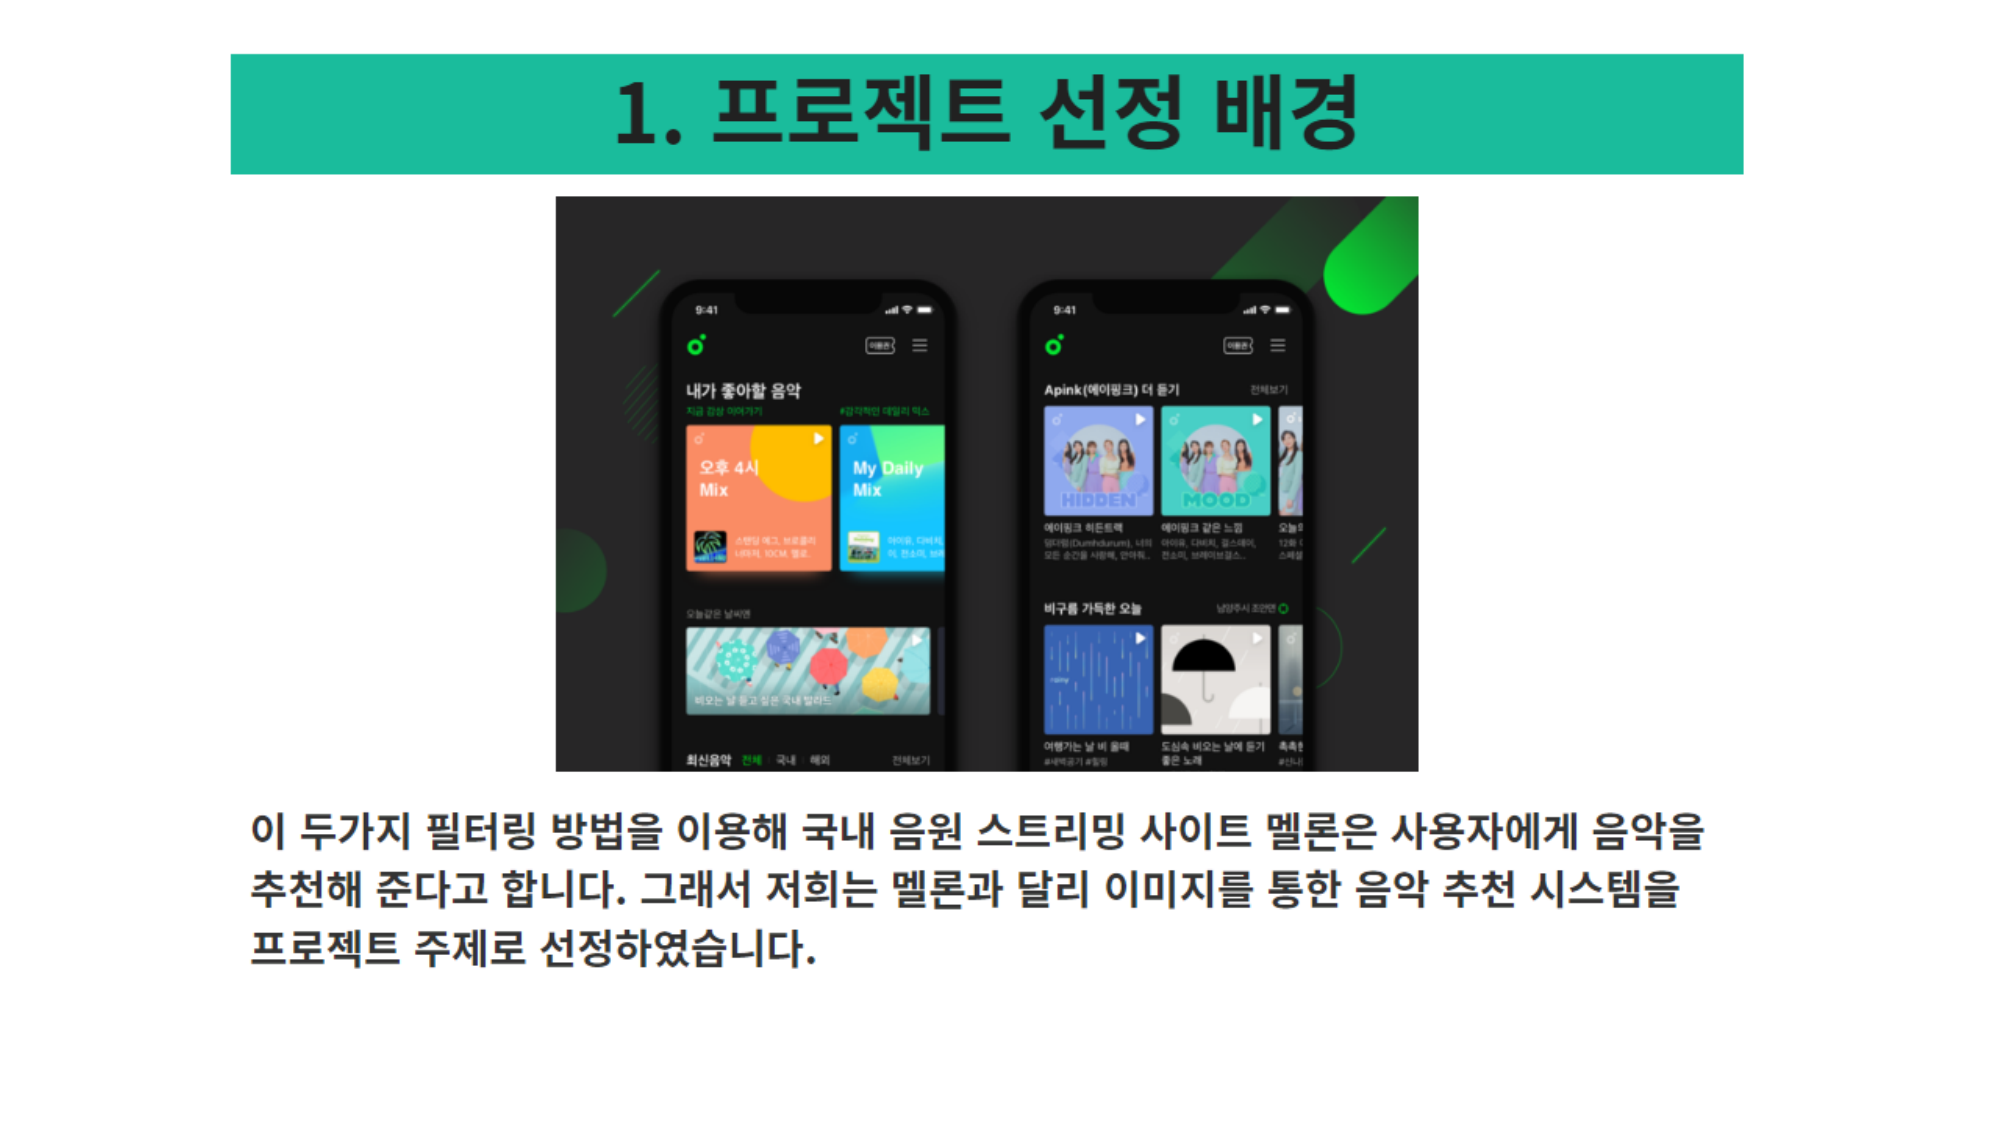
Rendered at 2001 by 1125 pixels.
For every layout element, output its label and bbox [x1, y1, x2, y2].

picture [92, 34, 1908, 1091]
